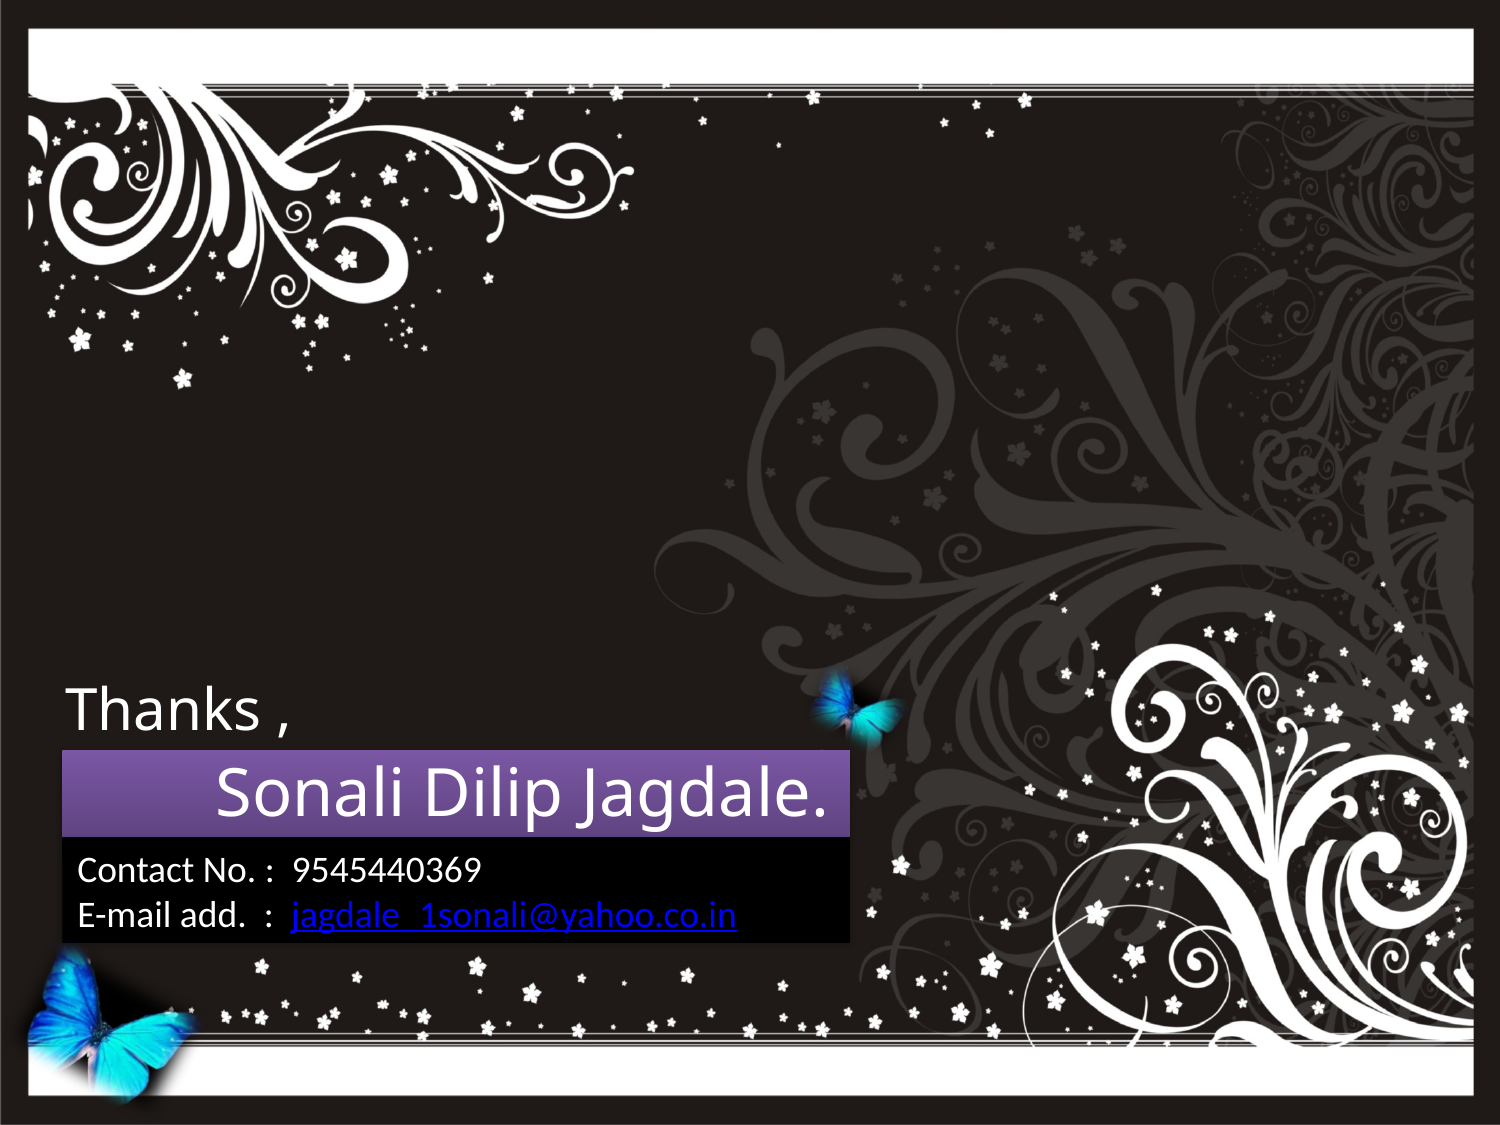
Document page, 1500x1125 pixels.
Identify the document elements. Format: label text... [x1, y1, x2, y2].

list Sonali Dilip Jagdale. [62, 750, 850, 836]
text_box Thanks , [50, 662, 797, 750]
text_box Contact No. : 9545440369 E-mail add. : jagdale_1sonali@yahoo.co.in [62, 837, 850, 943]
picture [0, 0, 1500, 1125]
